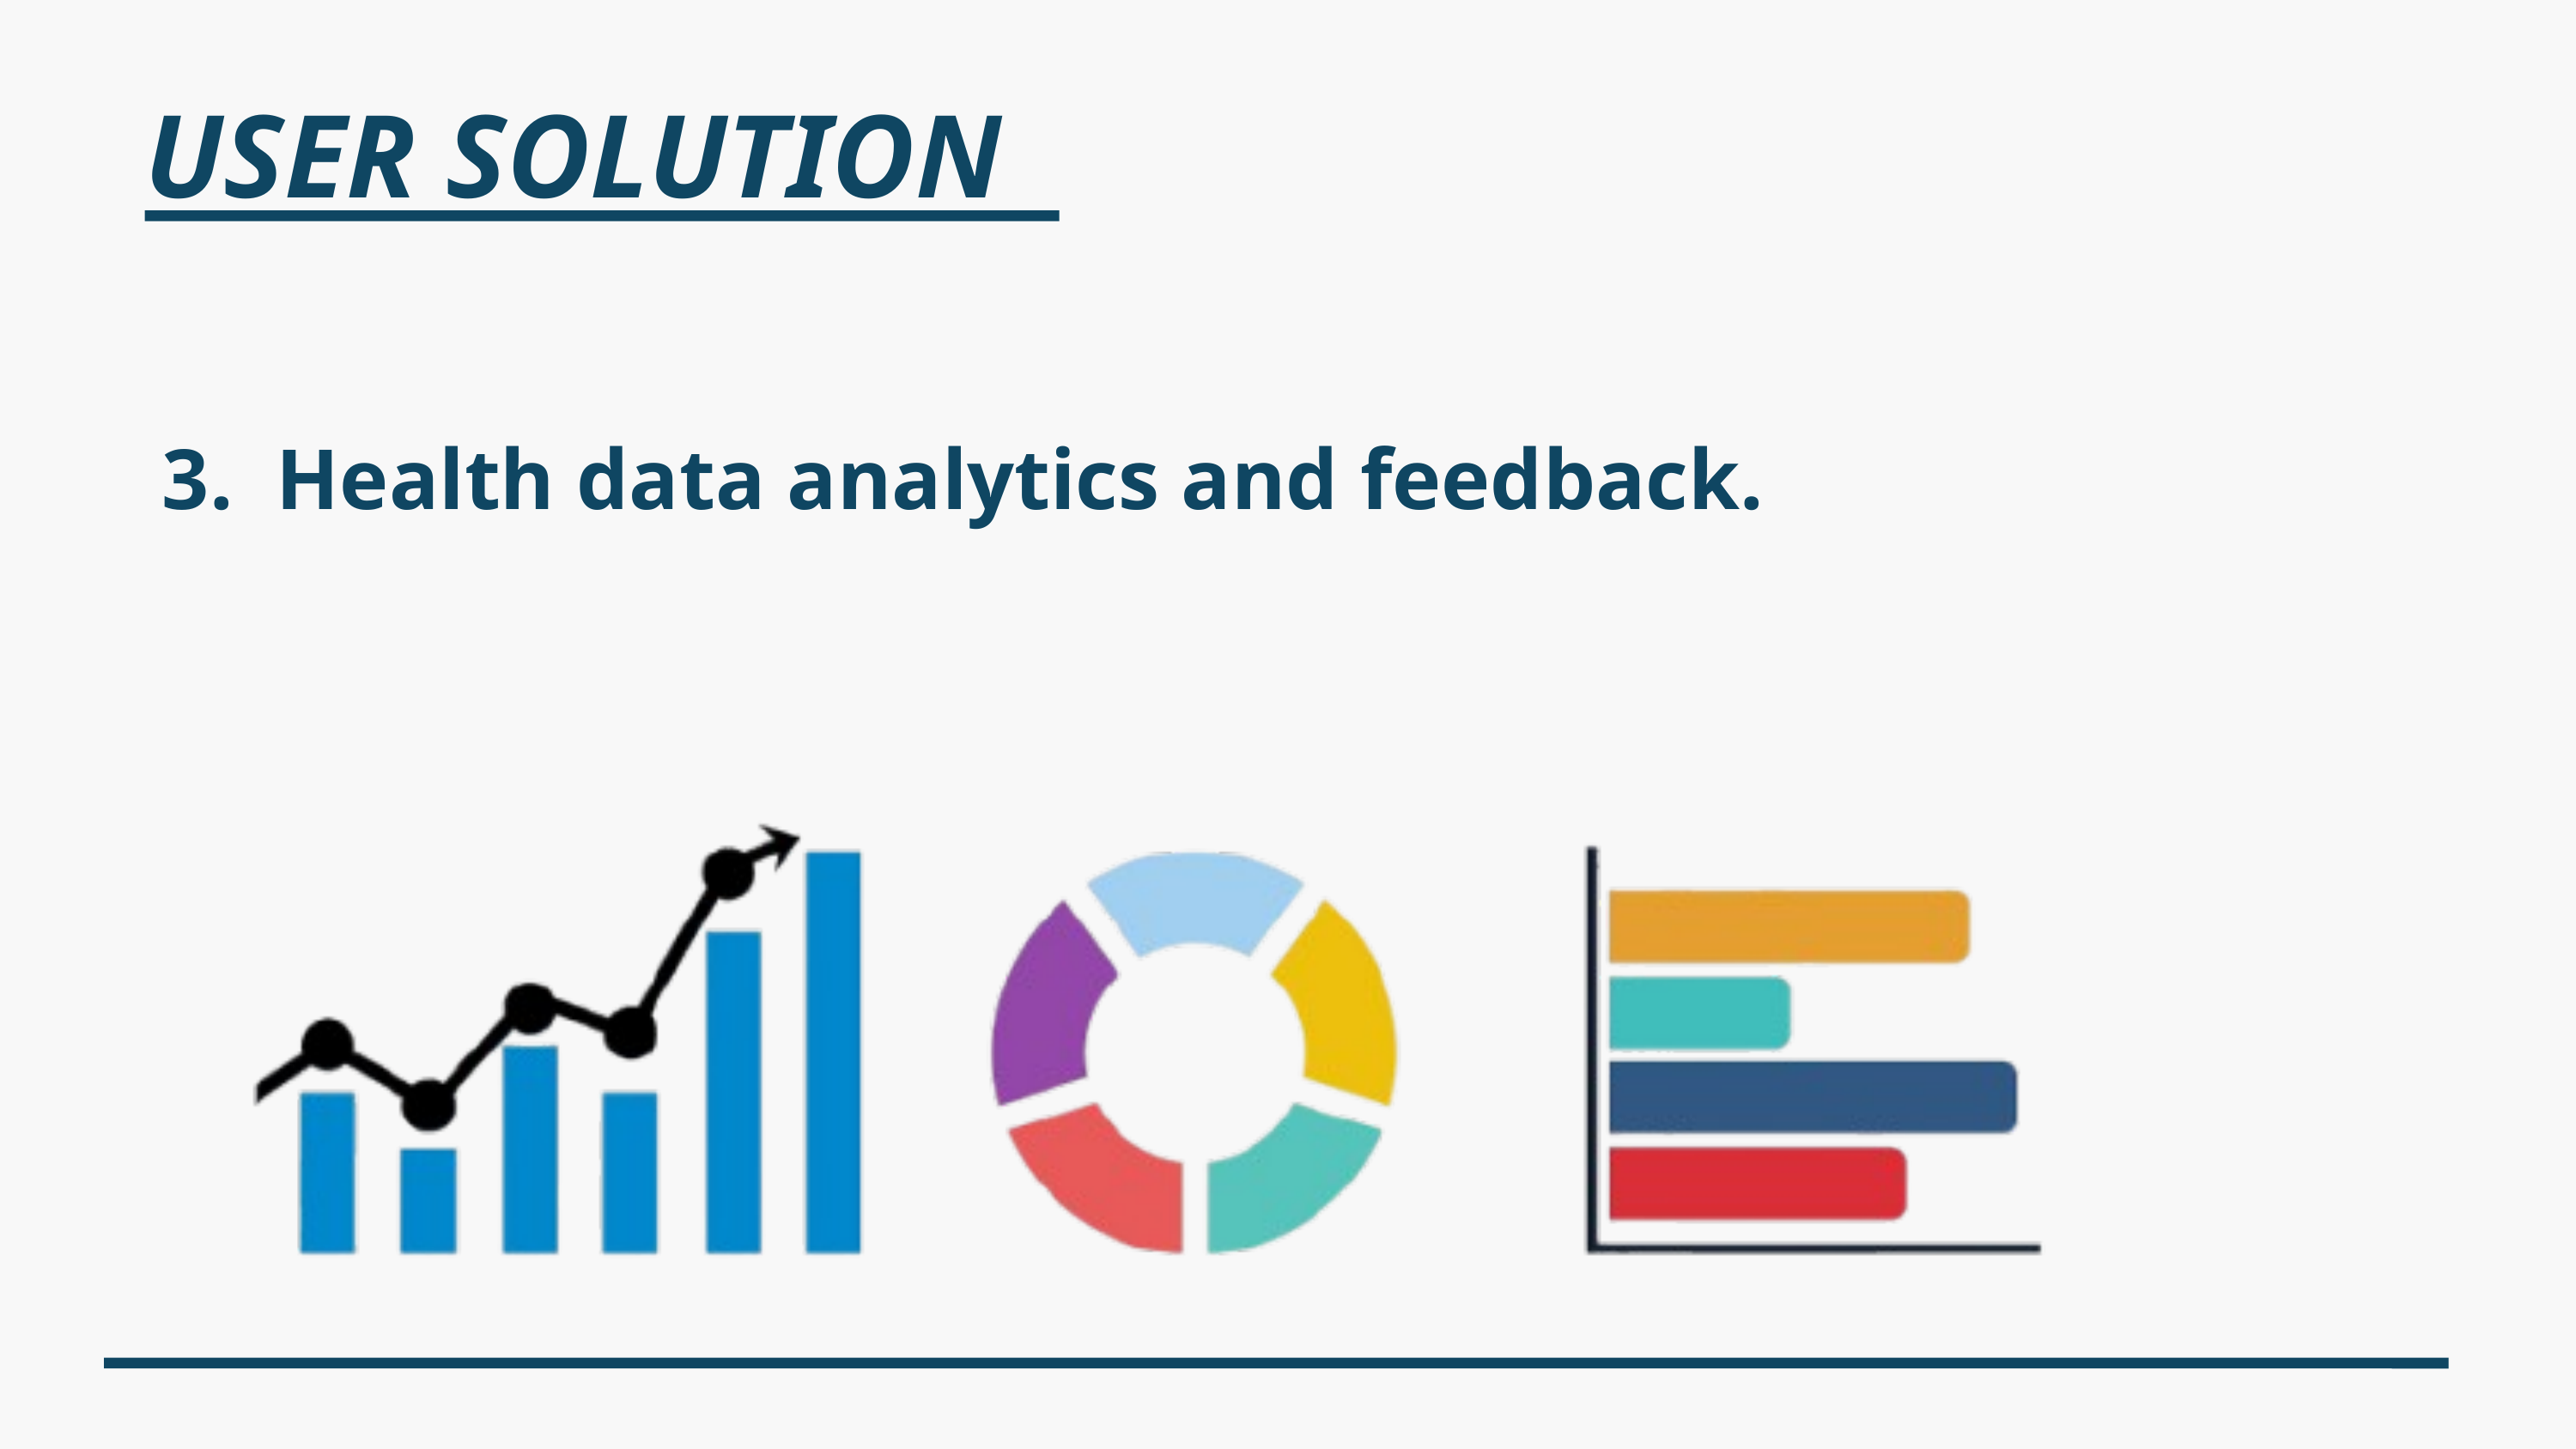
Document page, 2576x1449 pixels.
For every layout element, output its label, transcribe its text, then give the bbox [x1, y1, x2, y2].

text_box [96, 778, 2211, 1294]
text_box USER SOLUTION [144, 60, 1480, 221]
text_box 3. Health data analytics and feedback. [162, 385, 1926, 526]
